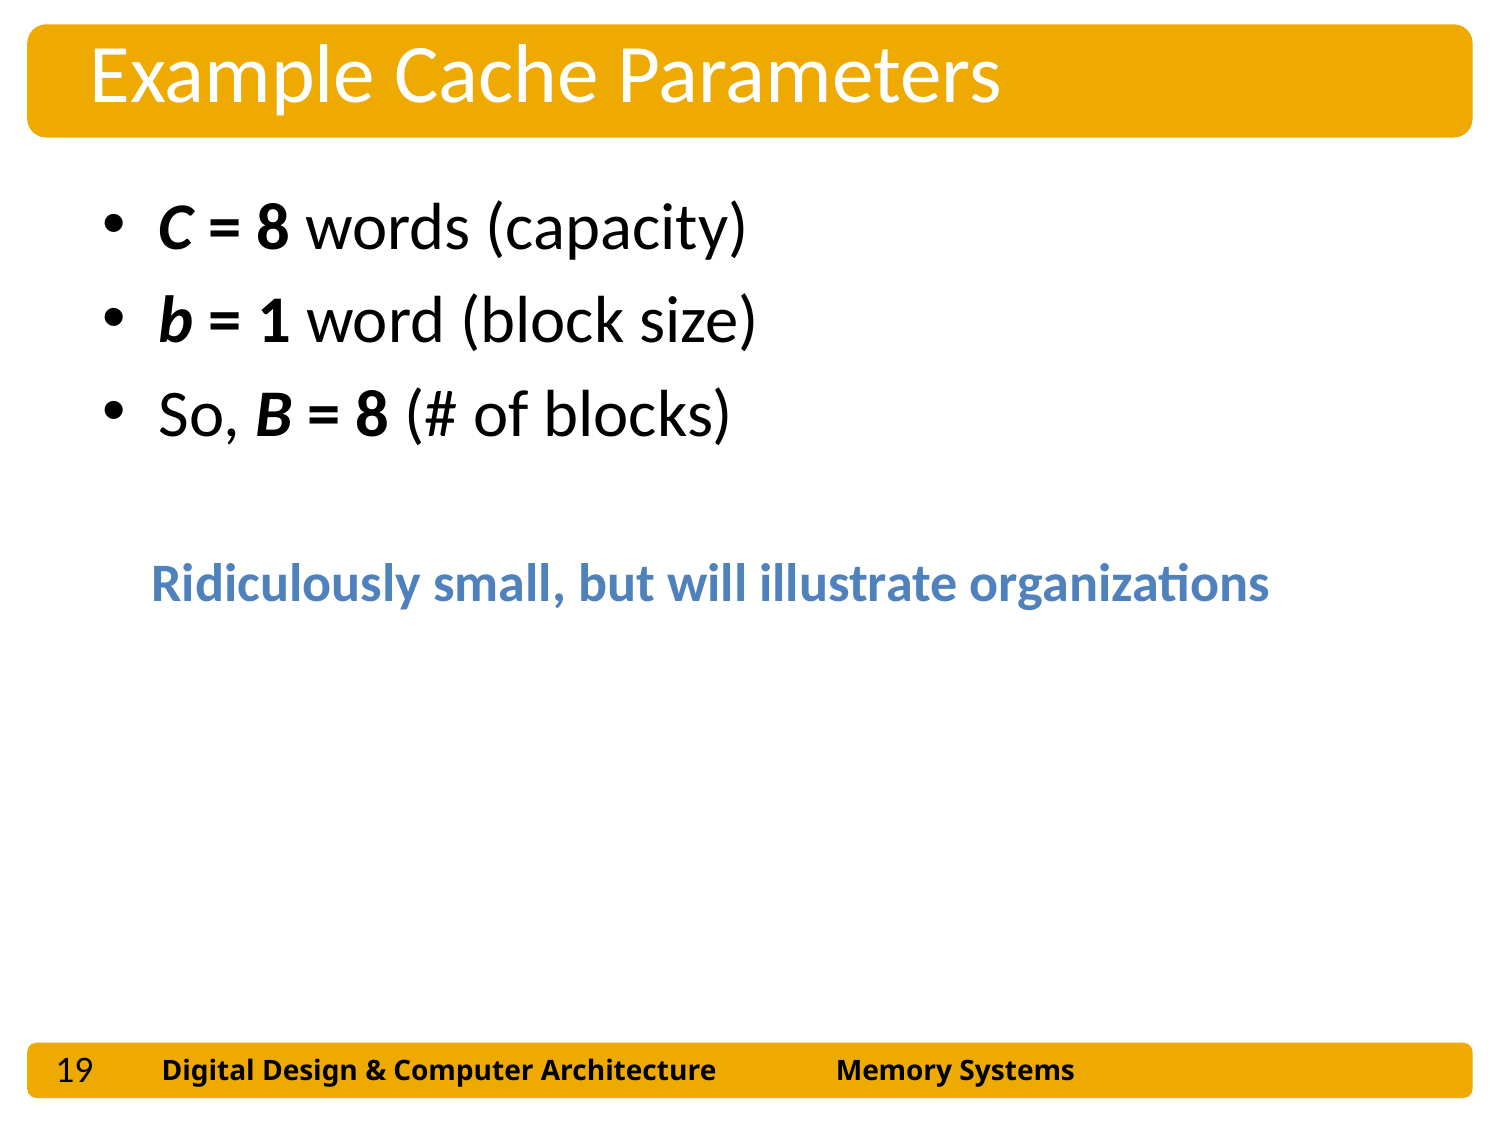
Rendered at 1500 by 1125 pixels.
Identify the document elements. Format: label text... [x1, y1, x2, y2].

text_box C = 8 words (capacity) b = 1 word (block size) So, B = 8 (# of blocks) Ridiculously small, but will illustrate organizations [87, 174, 1350, 988]
text_box Example Cache Parameters [75, 11, 1463, 126]
slide_number 19 [40, 1037, 164, 1096]
